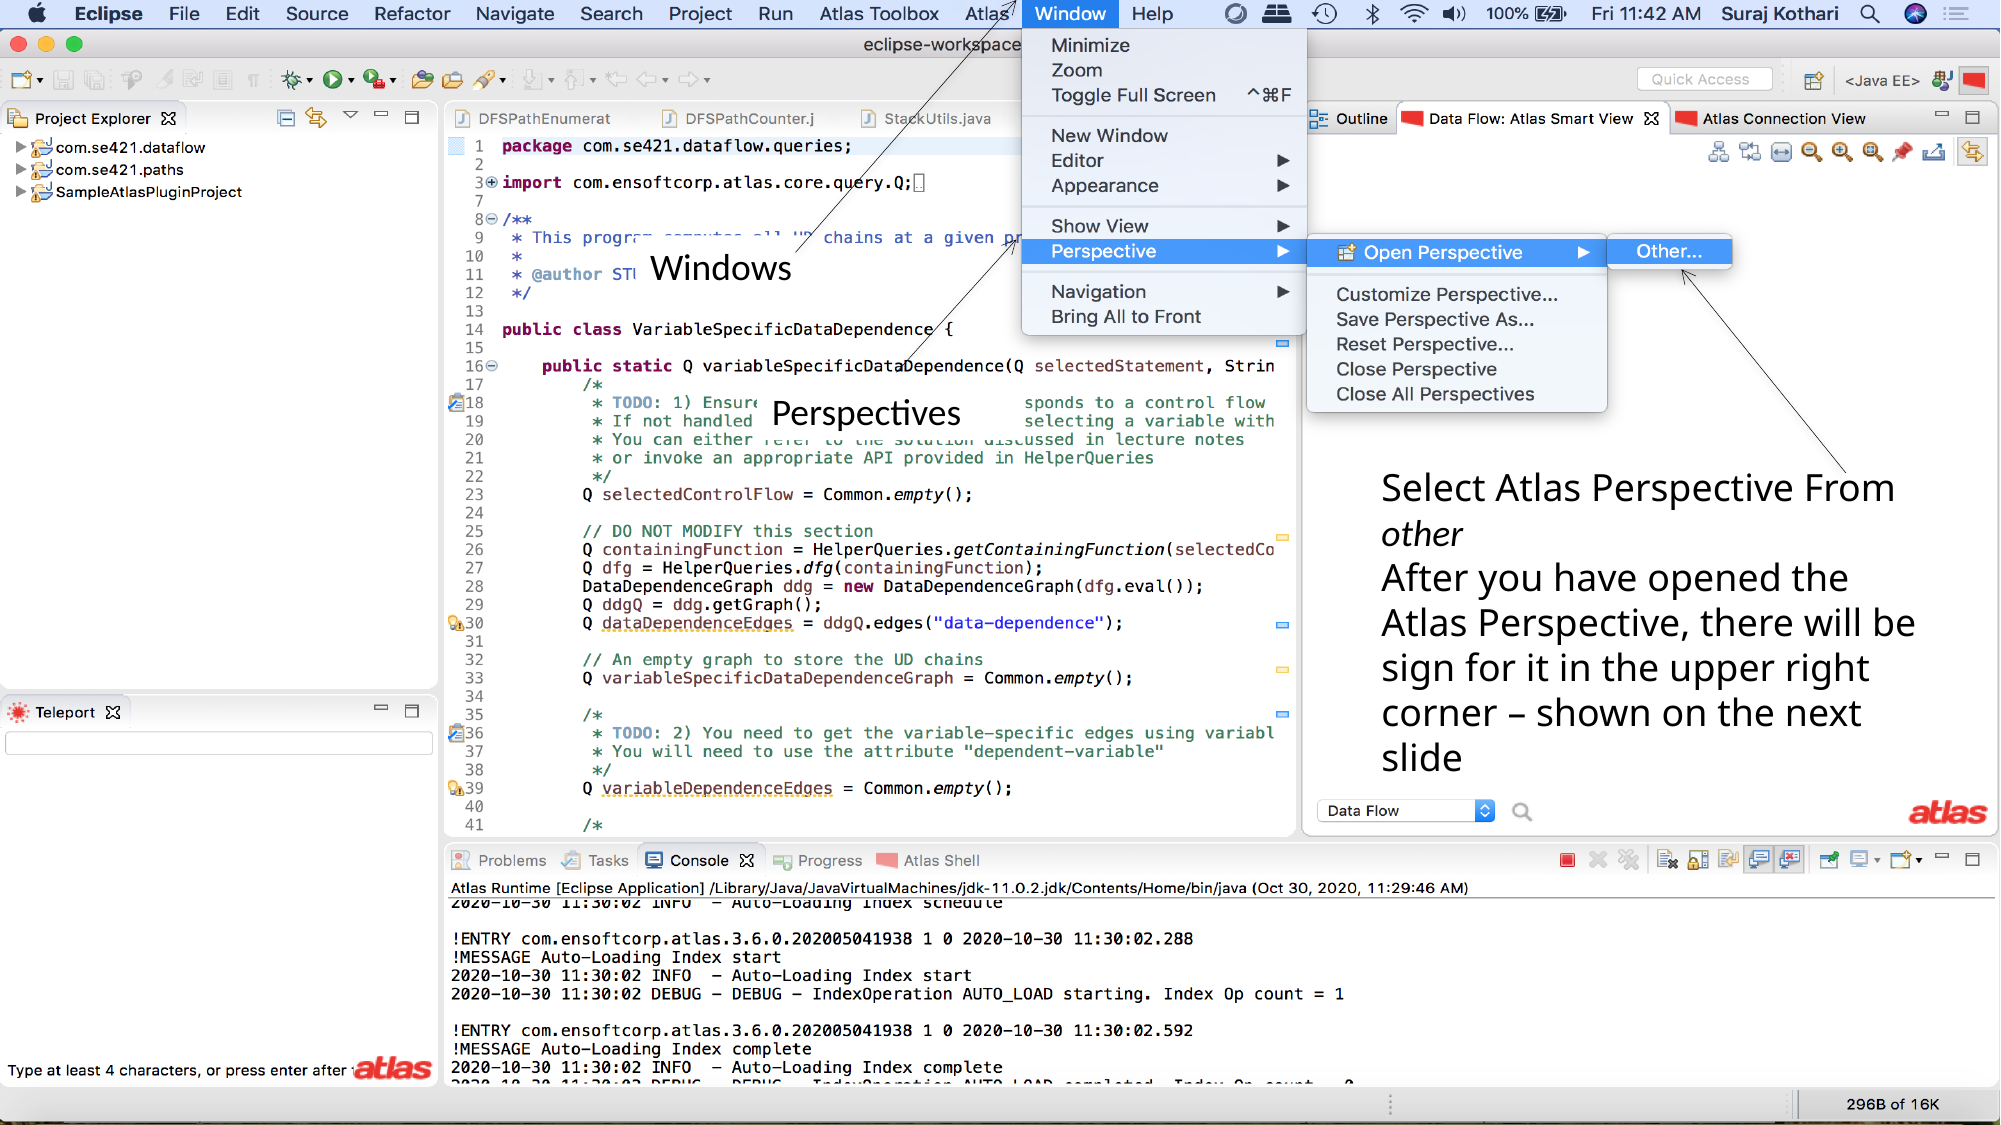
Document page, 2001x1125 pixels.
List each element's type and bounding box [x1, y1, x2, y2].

text_box [795, 0, 1017, 253]
text_box [1681, 269, 1846, 474]
picture [0, 0, 2000, 1125]
text_box [896, 239, 1017, 373]
